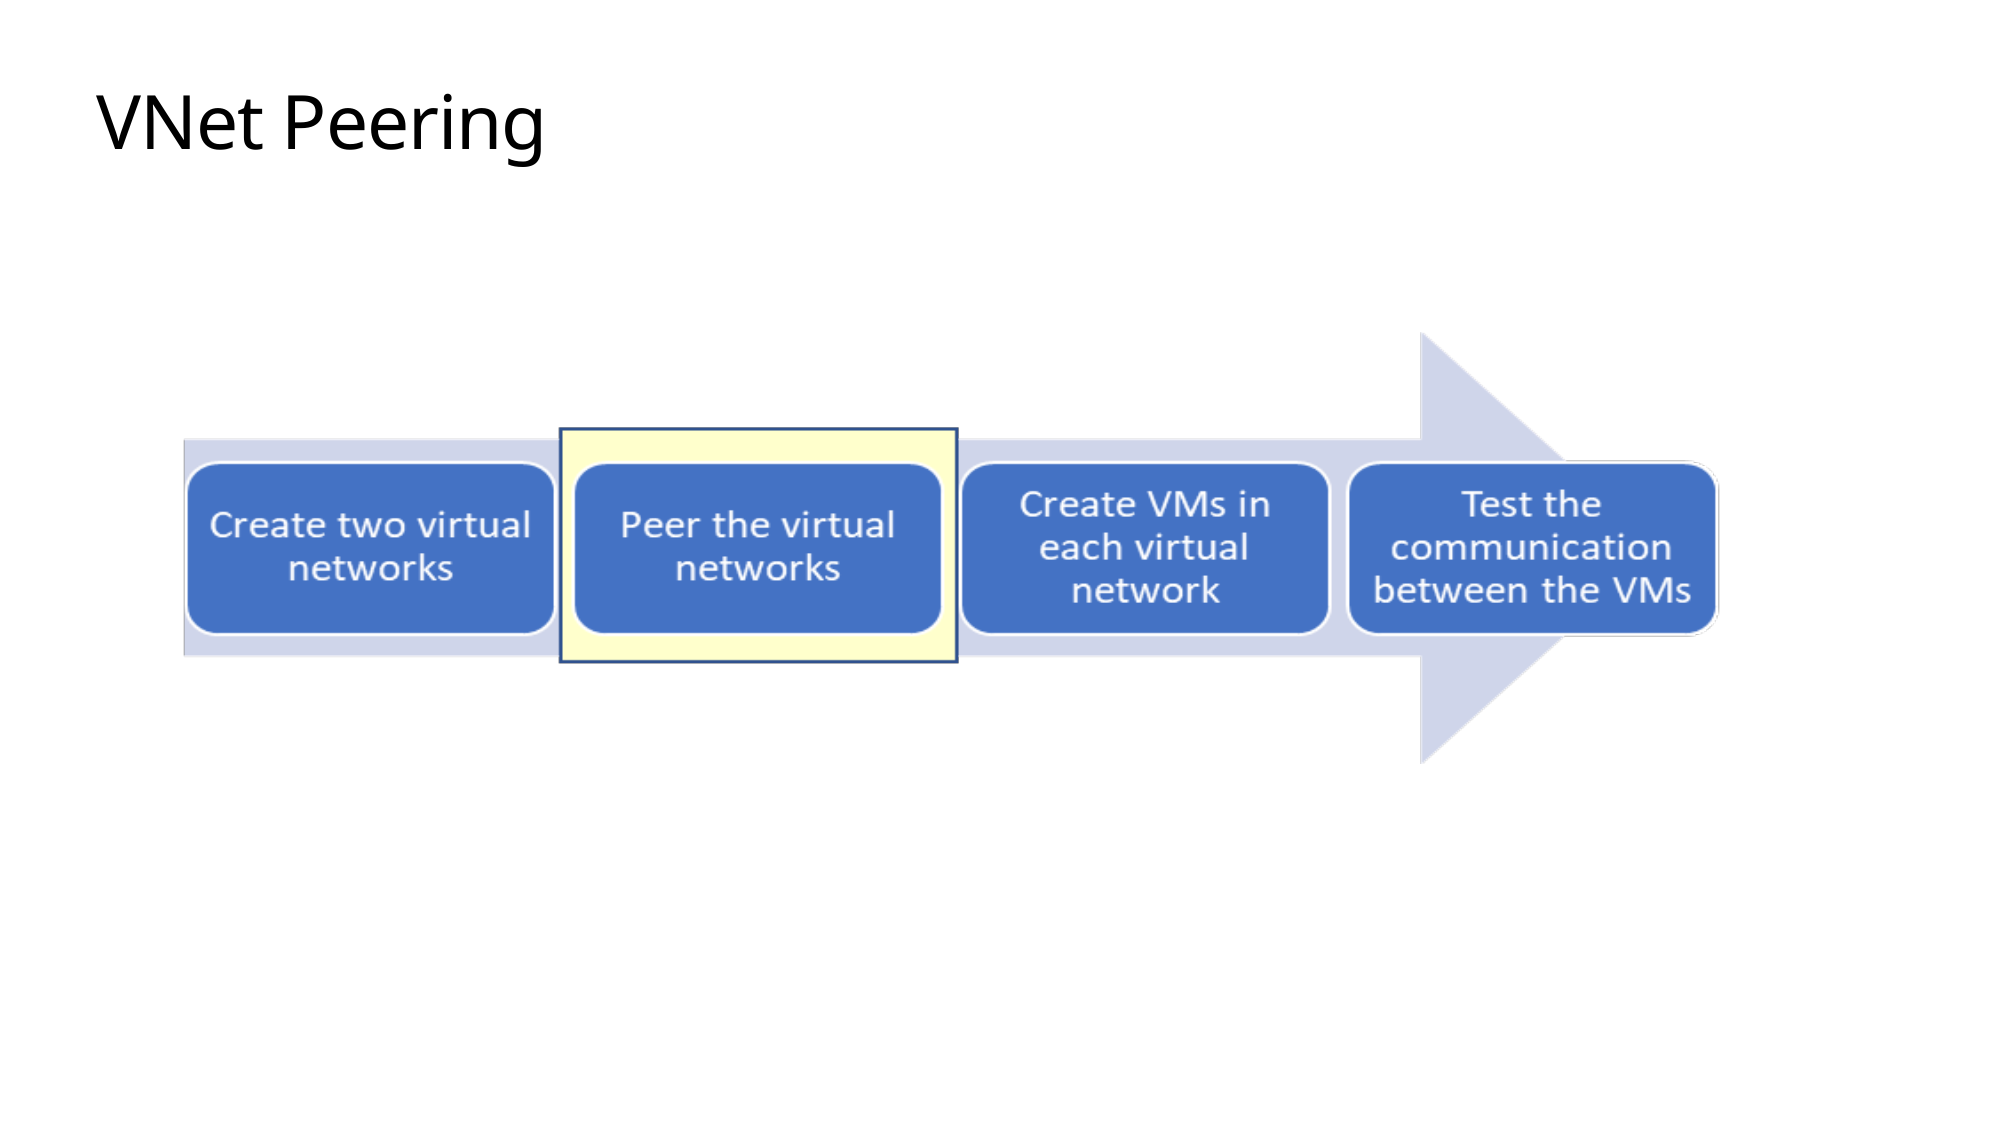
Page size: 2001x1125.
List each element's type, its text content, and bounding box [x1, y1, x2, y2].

title VNet Peering [96, 75, 1904, 166]
picture [181, 332, 1722, 765]
